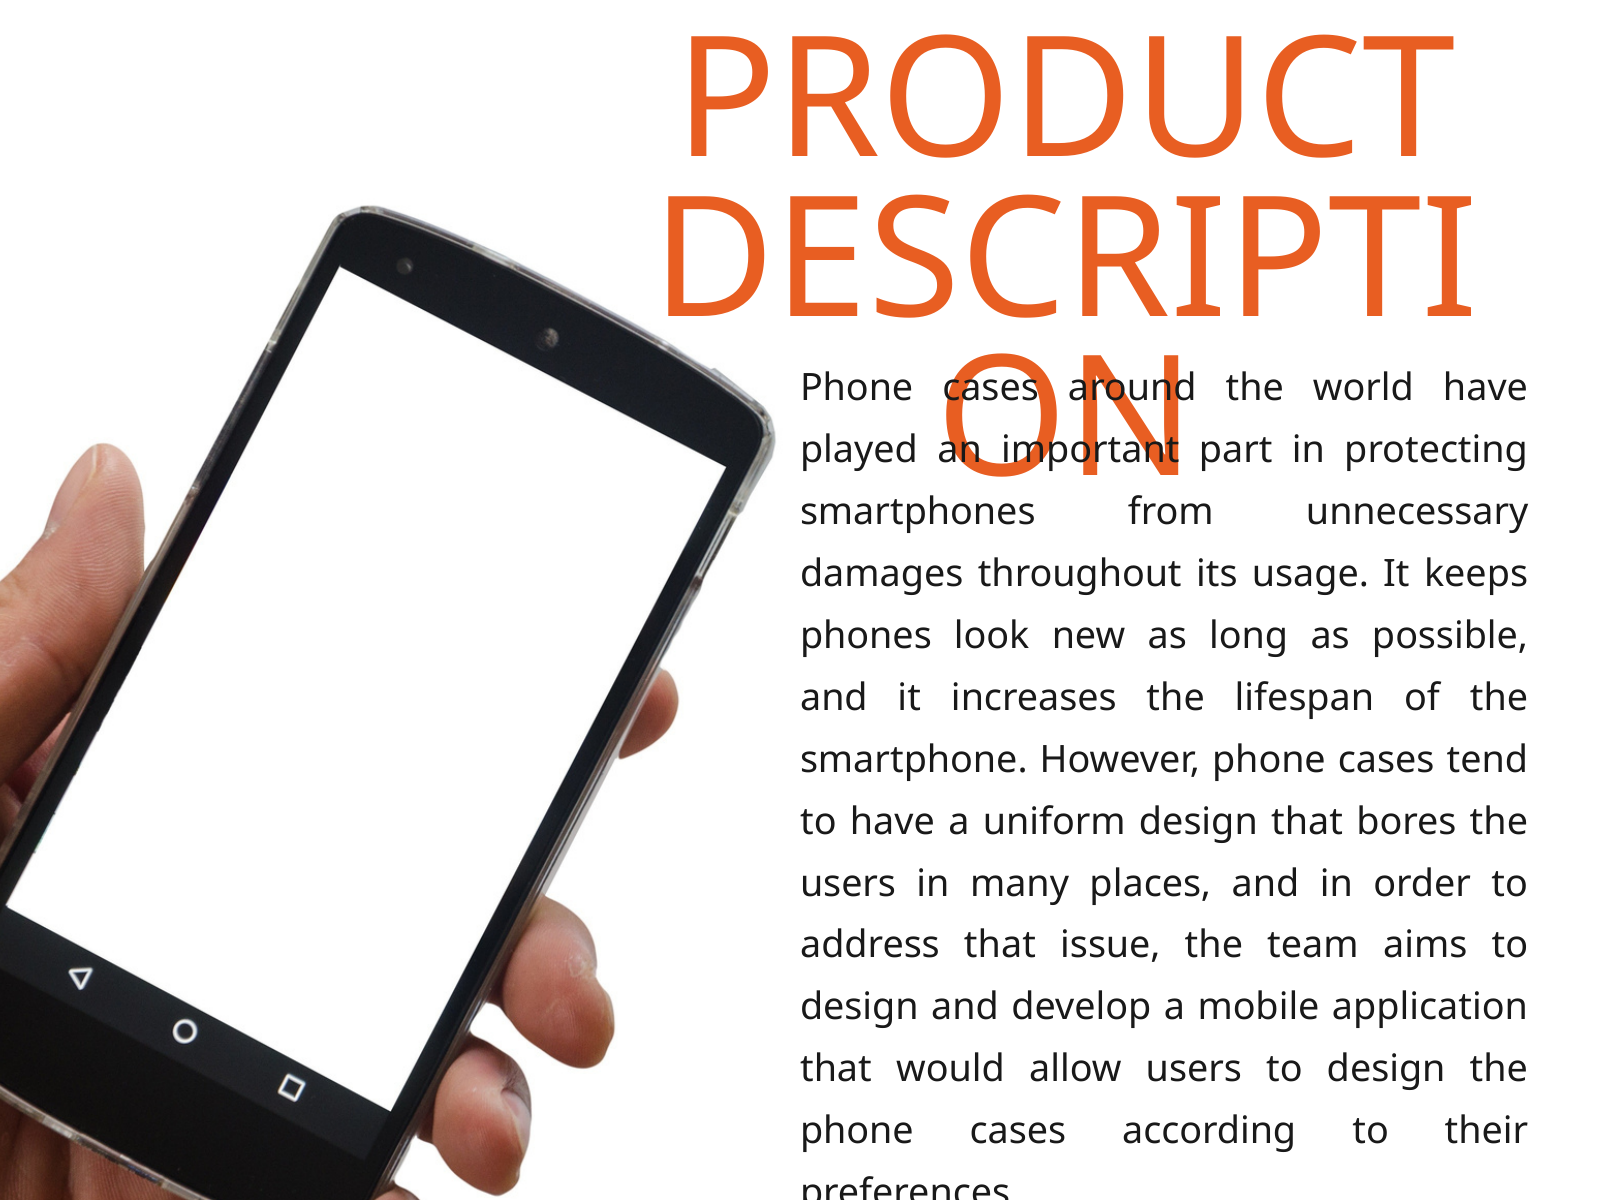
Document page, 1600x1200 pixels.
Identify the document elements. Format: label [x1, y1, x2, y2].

text_box [0, 0, 1600, 1200]
